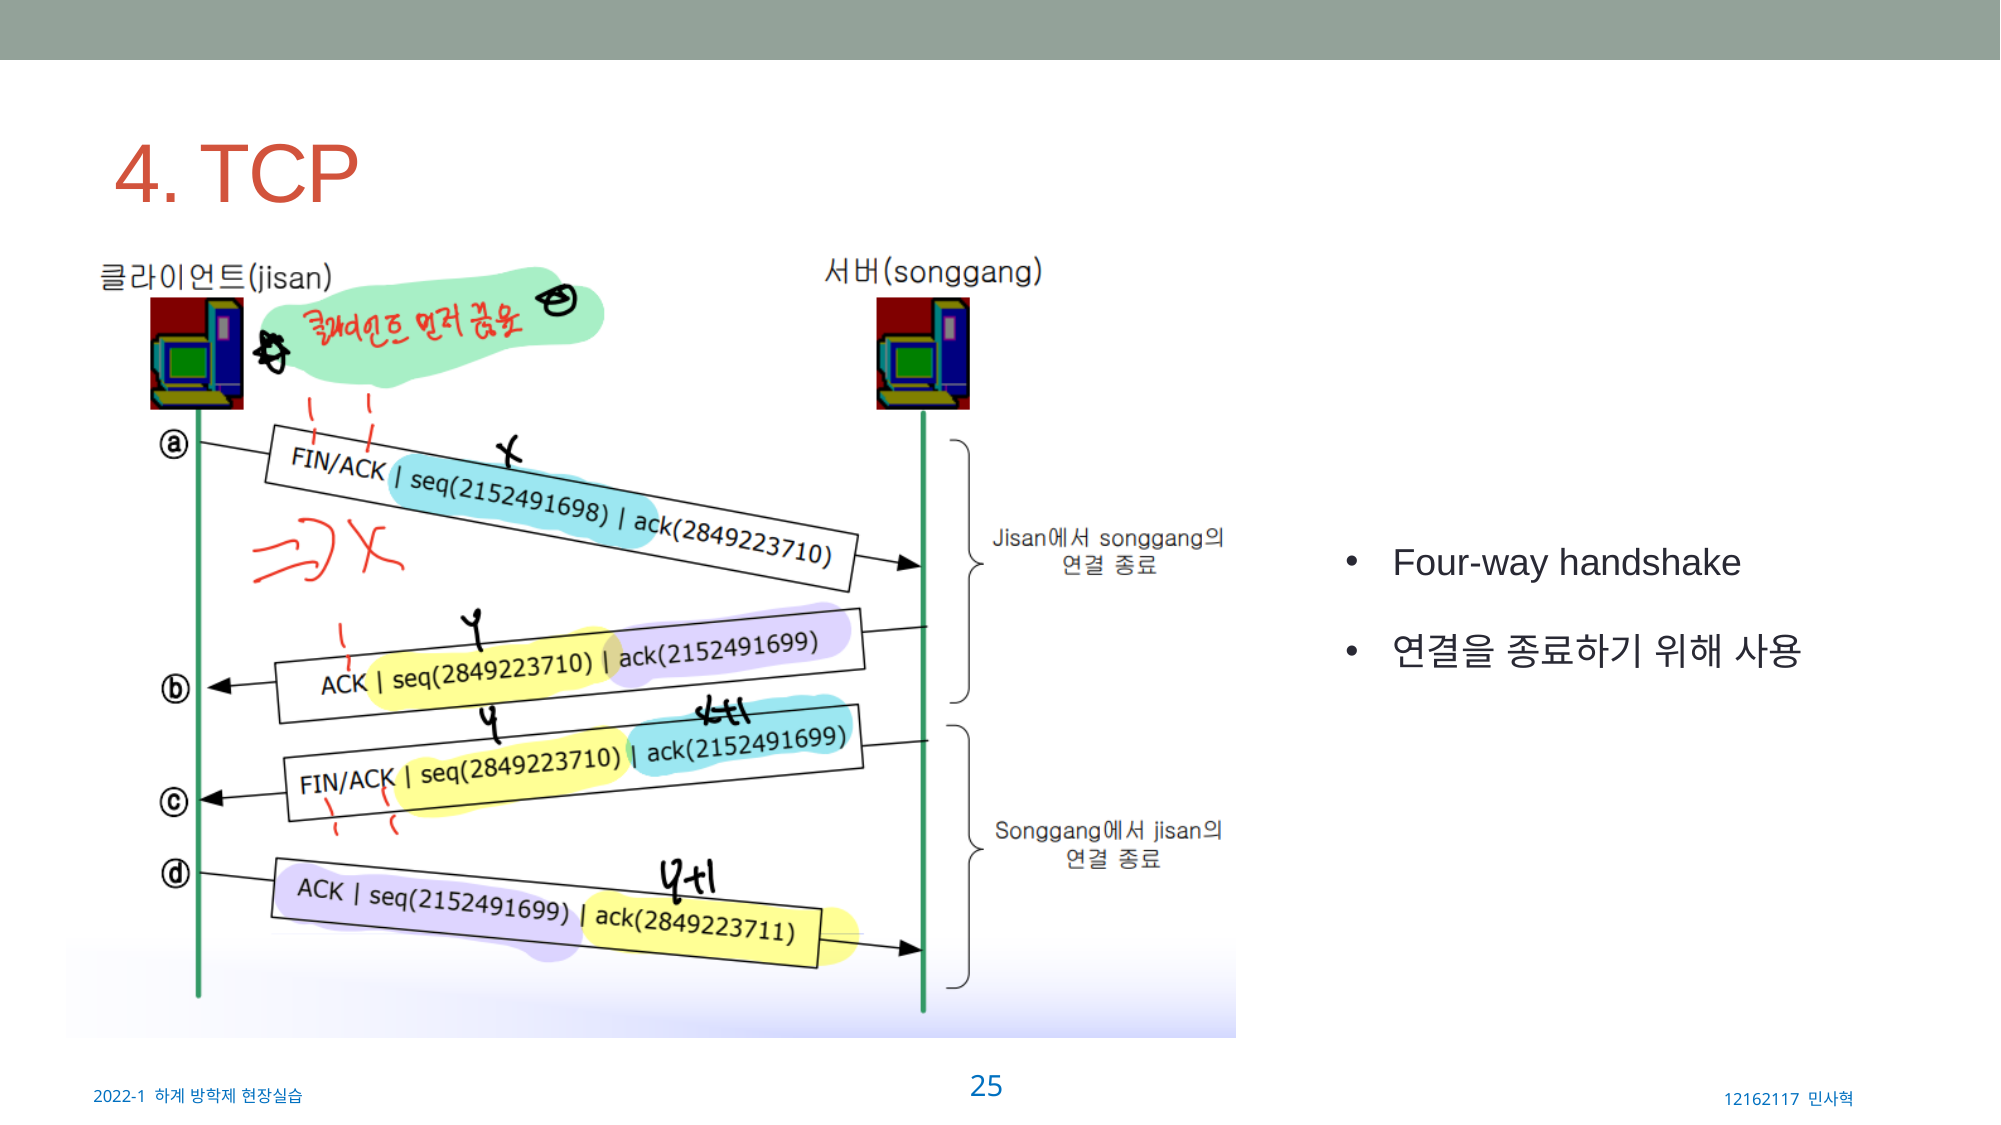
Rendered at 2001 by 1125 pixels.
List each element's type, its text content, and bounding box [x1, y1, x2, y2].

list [66, 237, 1237, 1038]
text_box Four-way handshake 연결을 종료하기 위해 사용 [1330, 530, 1981, 681]
title 4. TCP [99, 87, 1900, 250]
